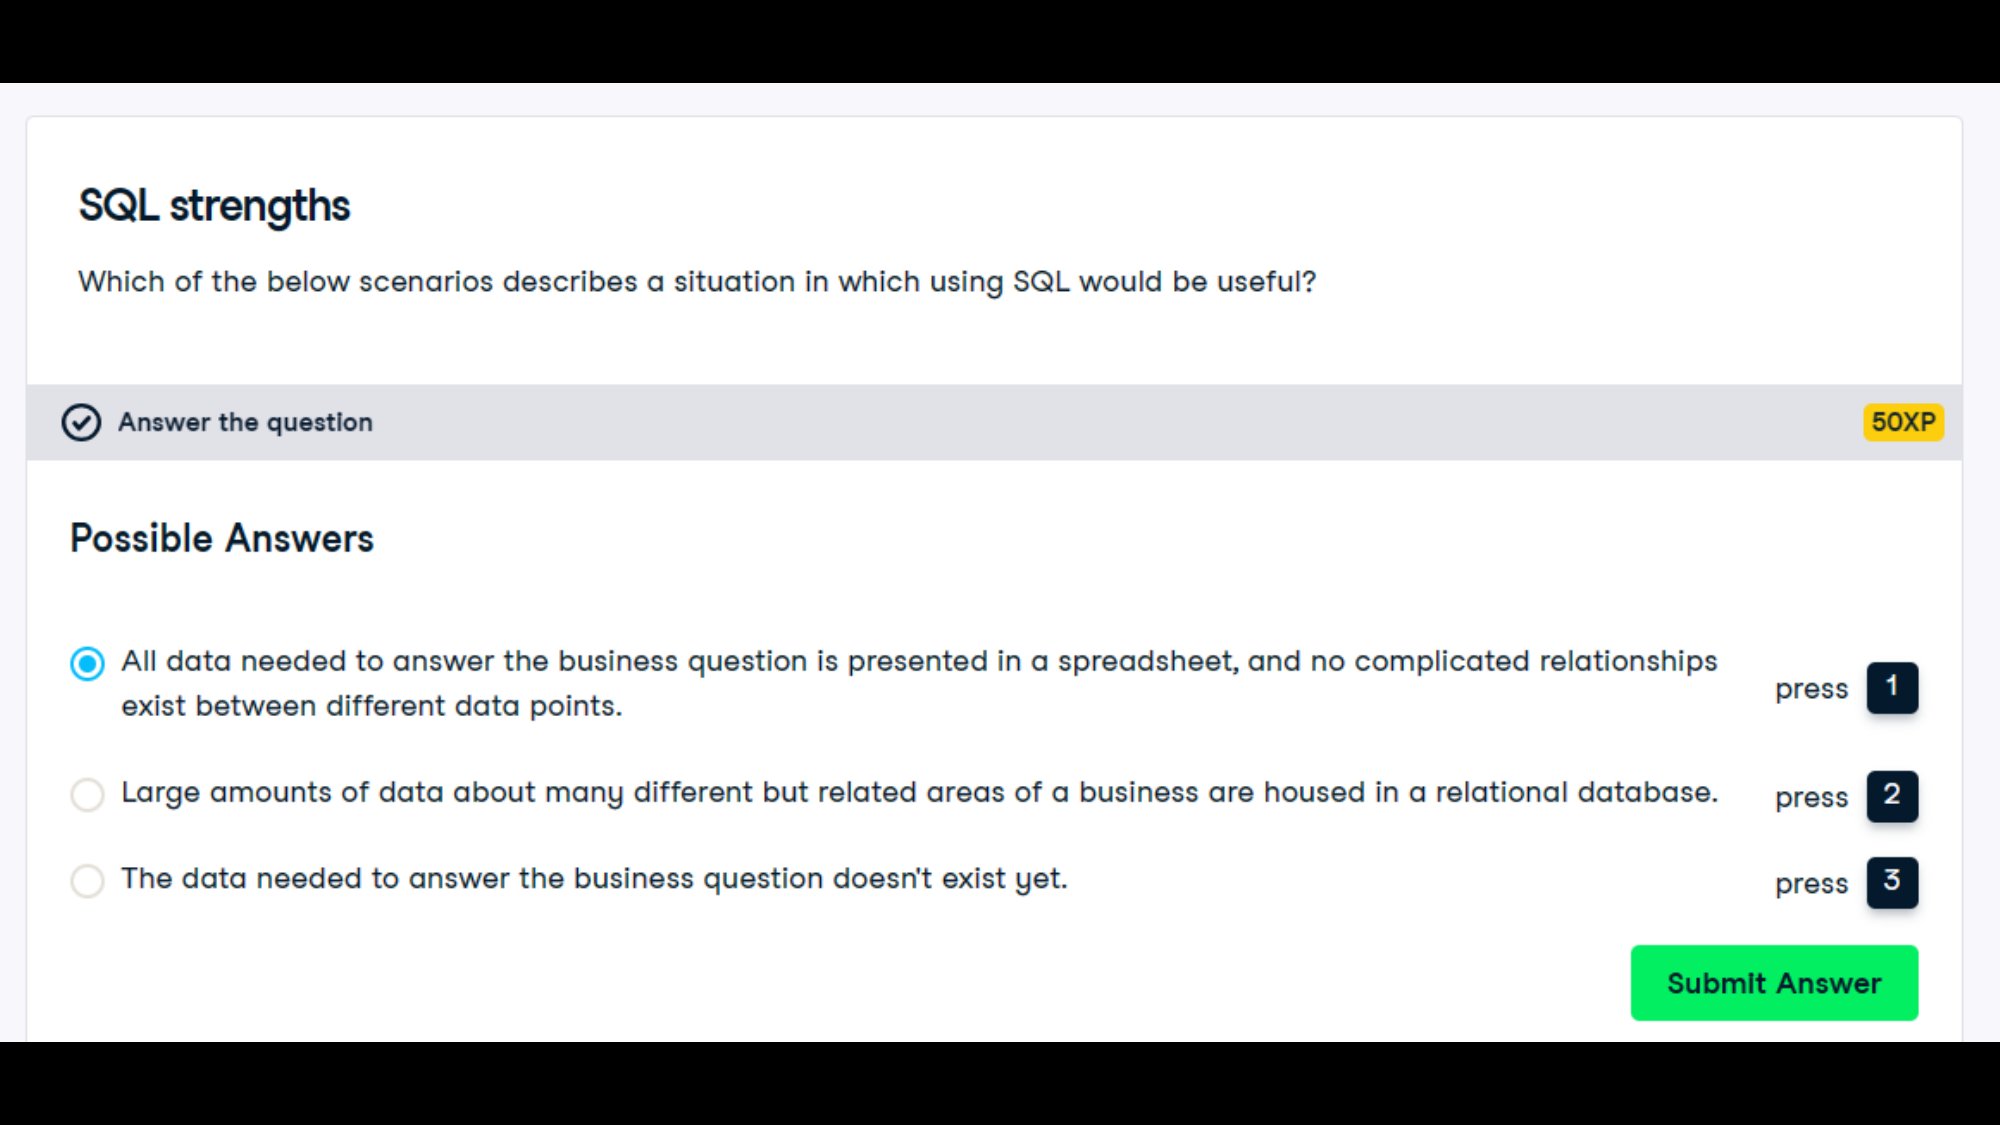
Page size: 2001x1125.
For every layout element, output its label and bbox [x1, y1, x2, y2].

picture [0, 83, 2000, 1042]
